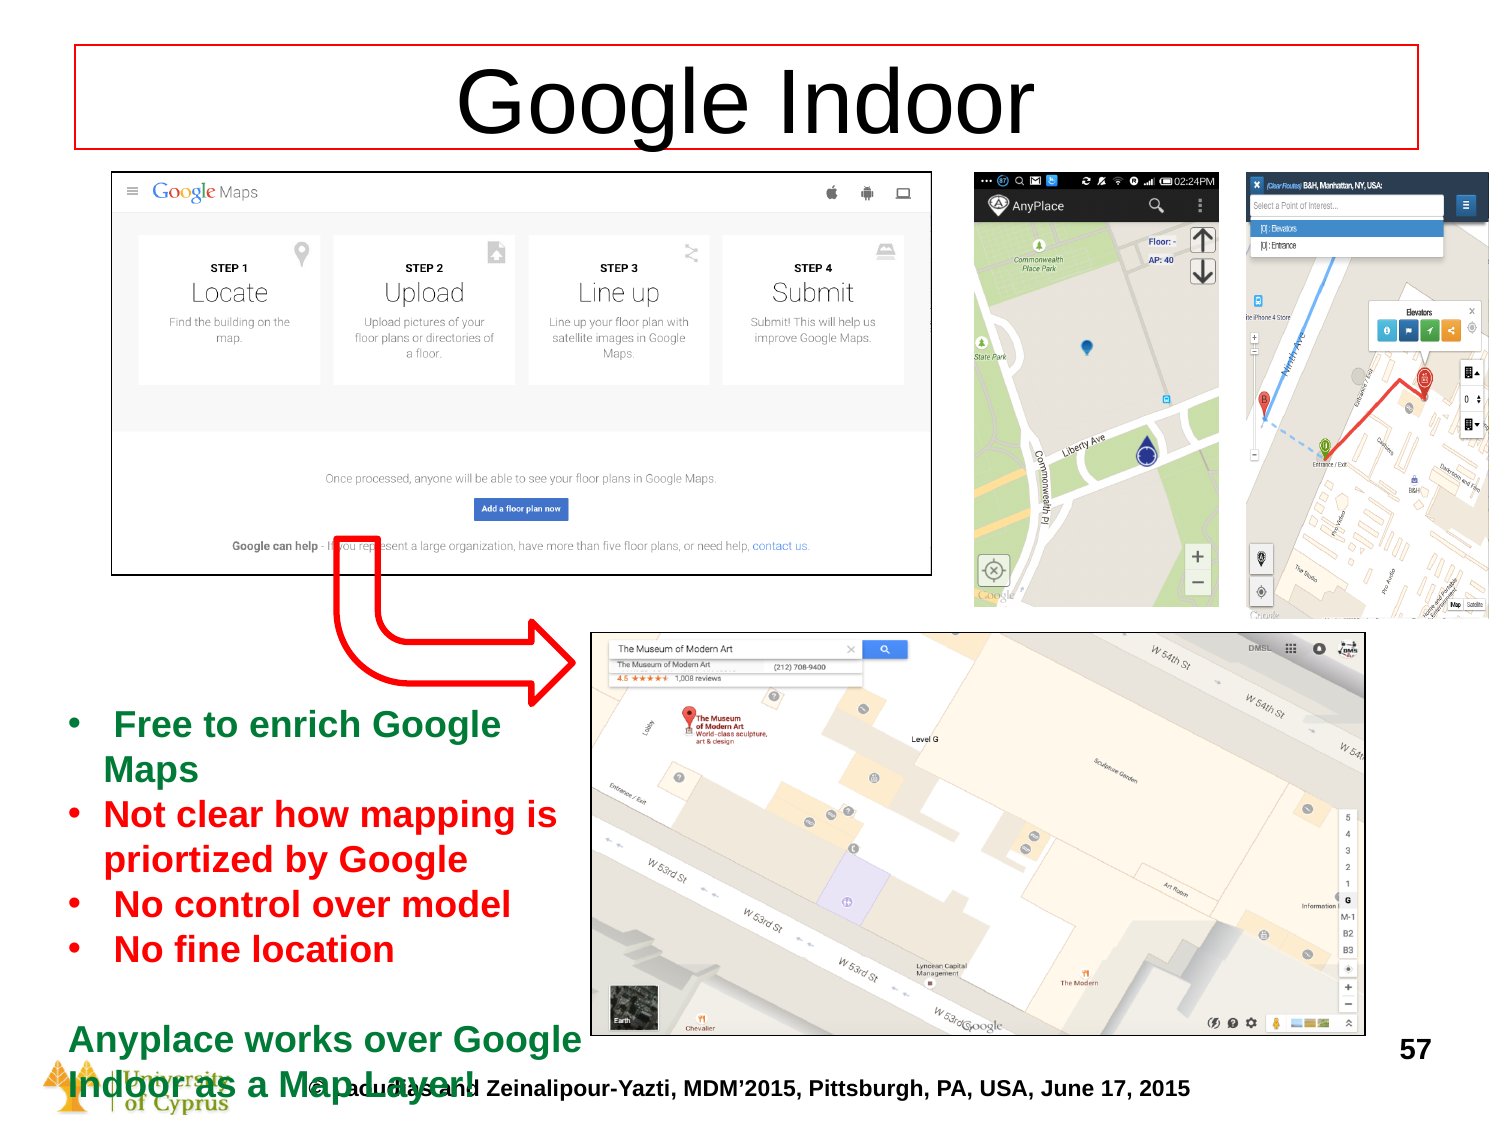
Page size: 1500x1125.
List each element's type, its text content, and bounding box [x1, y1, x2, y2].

text_box Free to enrich Google Maps Not clear how mapping is priortized by Google No control over model No fine location Anyplace works over Google Indoor as a Map Layer! [53, 692, 609, 1113]
picture [111, 172, 932, 575]
picture [974, 172, 1219, 607]
text_box [336, 582, 573, 705]
picture [591, 633, 1365, 1036]
picture [41, 1058, 231, 1115]
title Google Indoor [74, 44, 1419, 150]
picture [1245, 172, 1489, 619]
